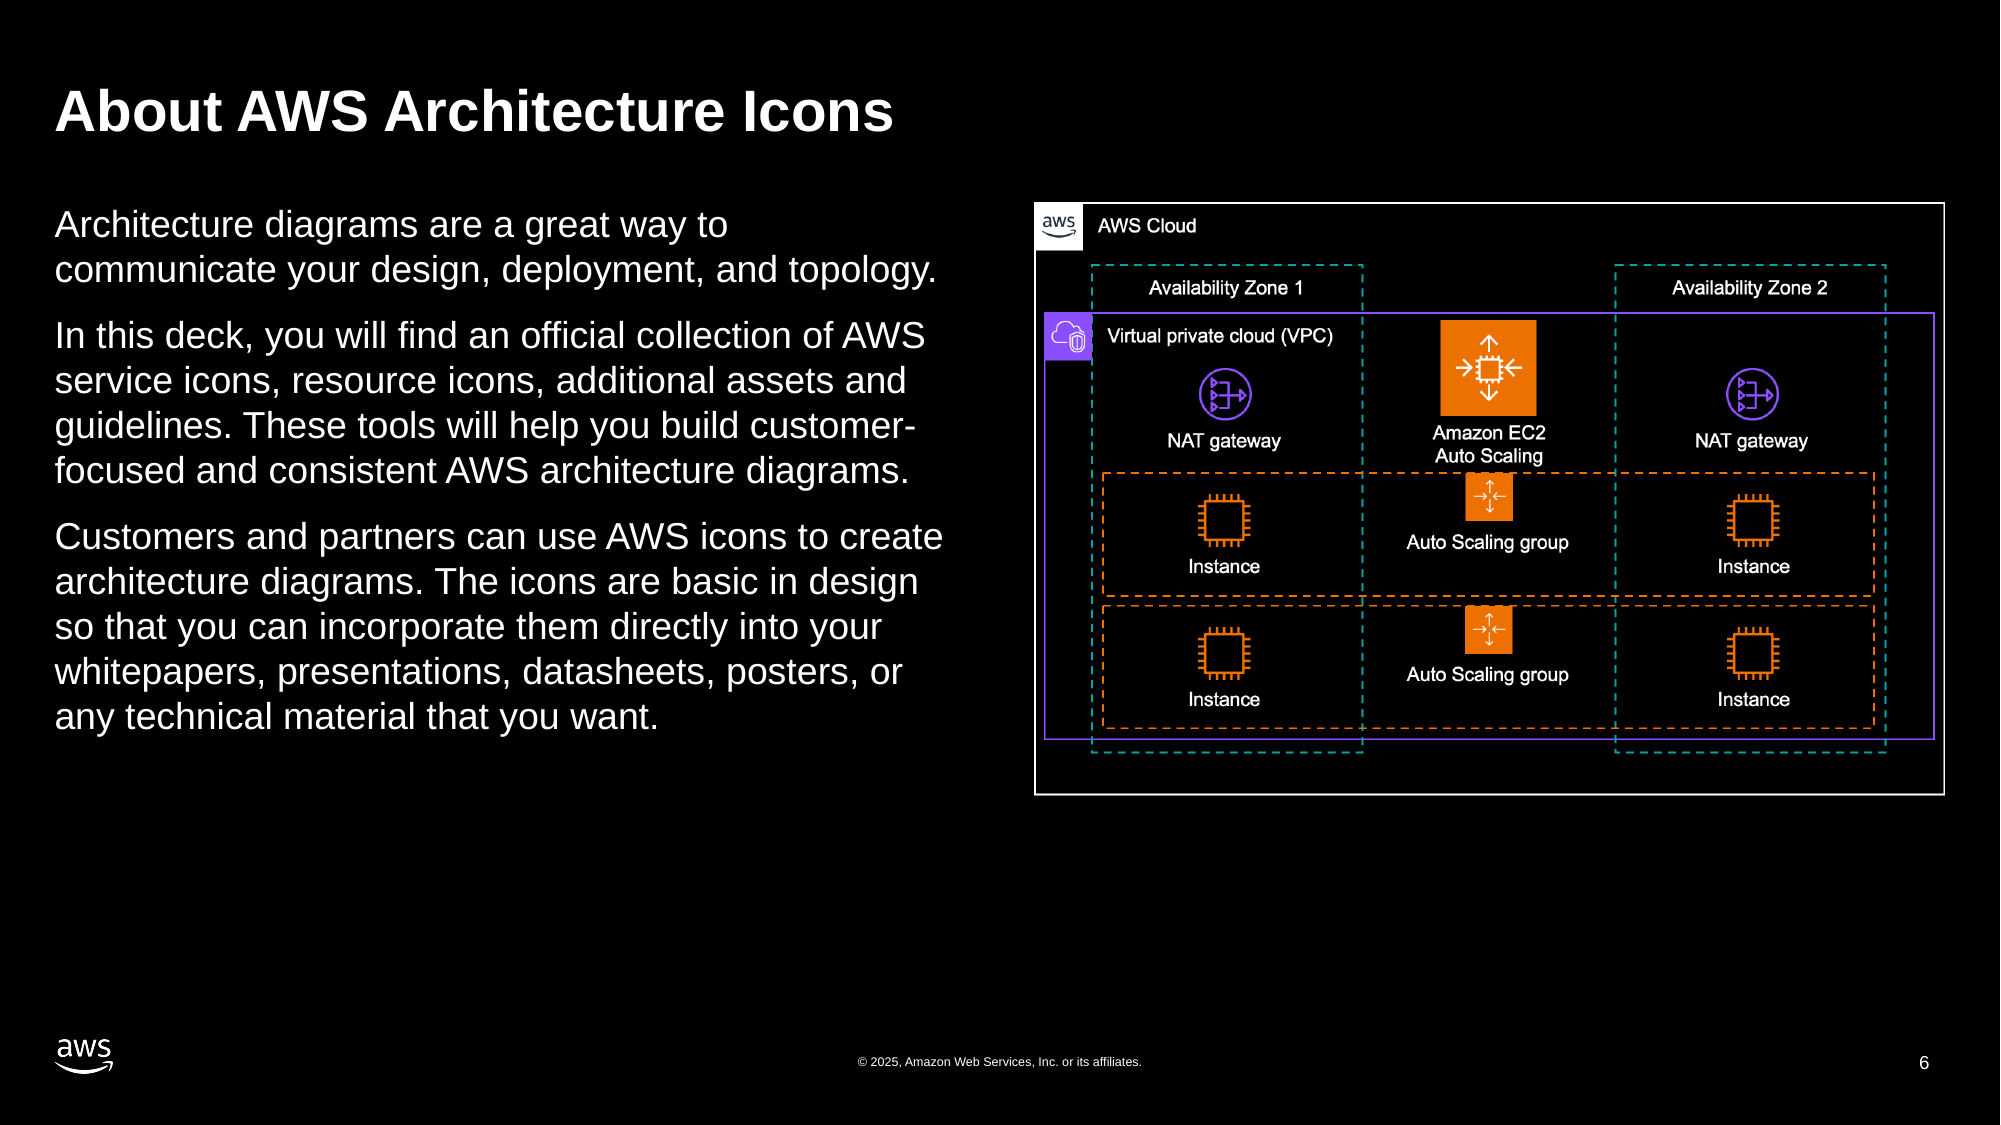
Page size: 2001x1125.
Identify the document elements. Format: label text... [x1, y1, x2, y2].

picture [55, 1039, 113, 1074]
picture [1024, 192, 1951, 803]
title About AWS Architecture Icons [39, 59, 1961, 166]
slide_number 6 [1494, 1031, 1945, 1092]
footer © 2025, Amazon Web Services, Inc. or its affiliates. [662, 1031, 1338, 1092]
list Architecture diagrams are a great way to communicate your design, deployment, and topology. In this deck, you will find an official collection of AWS service icons, resource icons, additional assets and guidelines. These tools will help you build customer-focused and consistent AWS architecture diagrams. Customers and partners can use AWS icons to create architecture diagrams. The icons are basic in design so that you can incorporate them directly into your whitepapers, presentations, datasheets, posters, or any technical material that you want. [39, 192, 970, 969]
